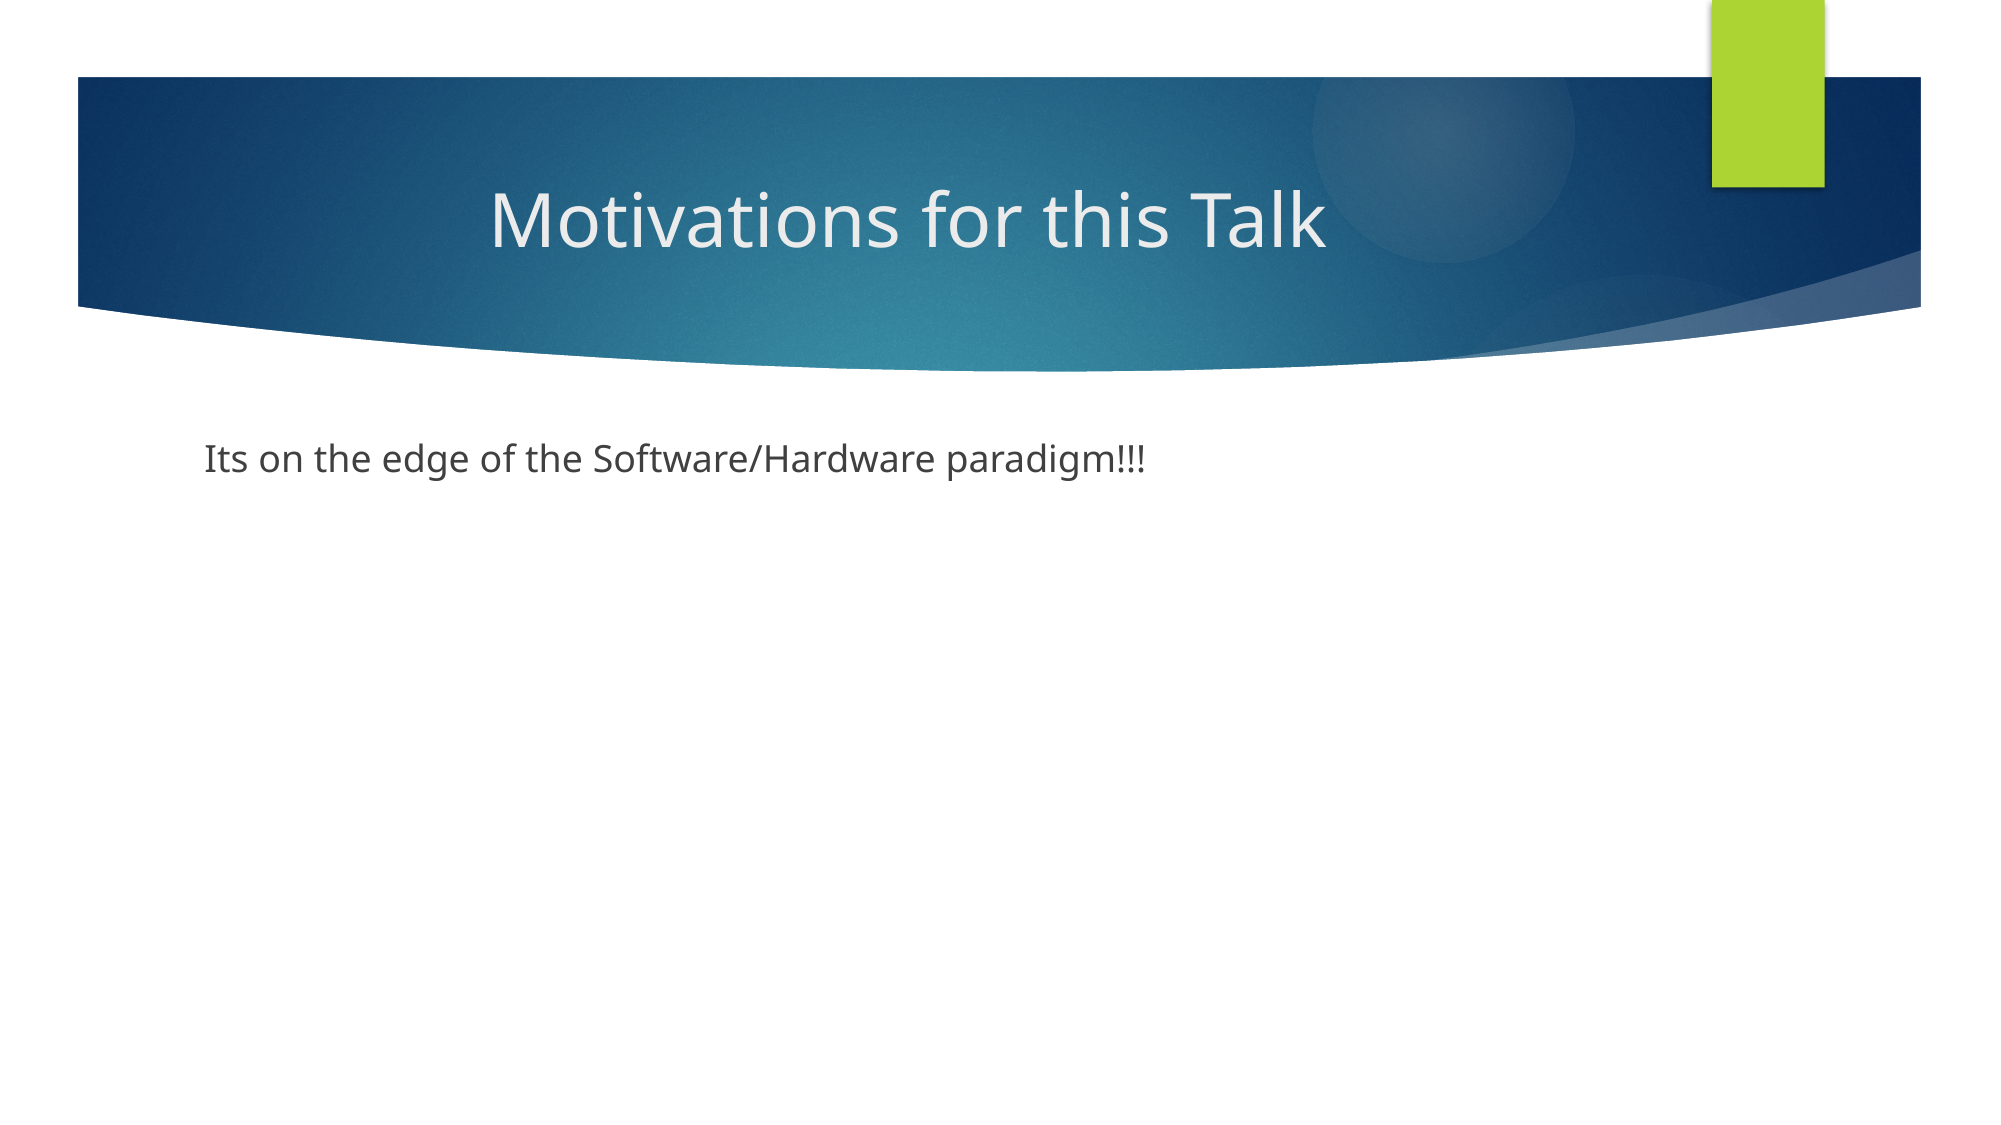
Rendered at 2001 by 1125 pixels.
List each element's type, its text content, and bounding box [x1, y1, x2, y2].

list Its on the edge of the Software/Hardware paradigm!!! [189, 427, 1627, 988]
title Motivations for this Talk [189, 159, 1627, 276]
